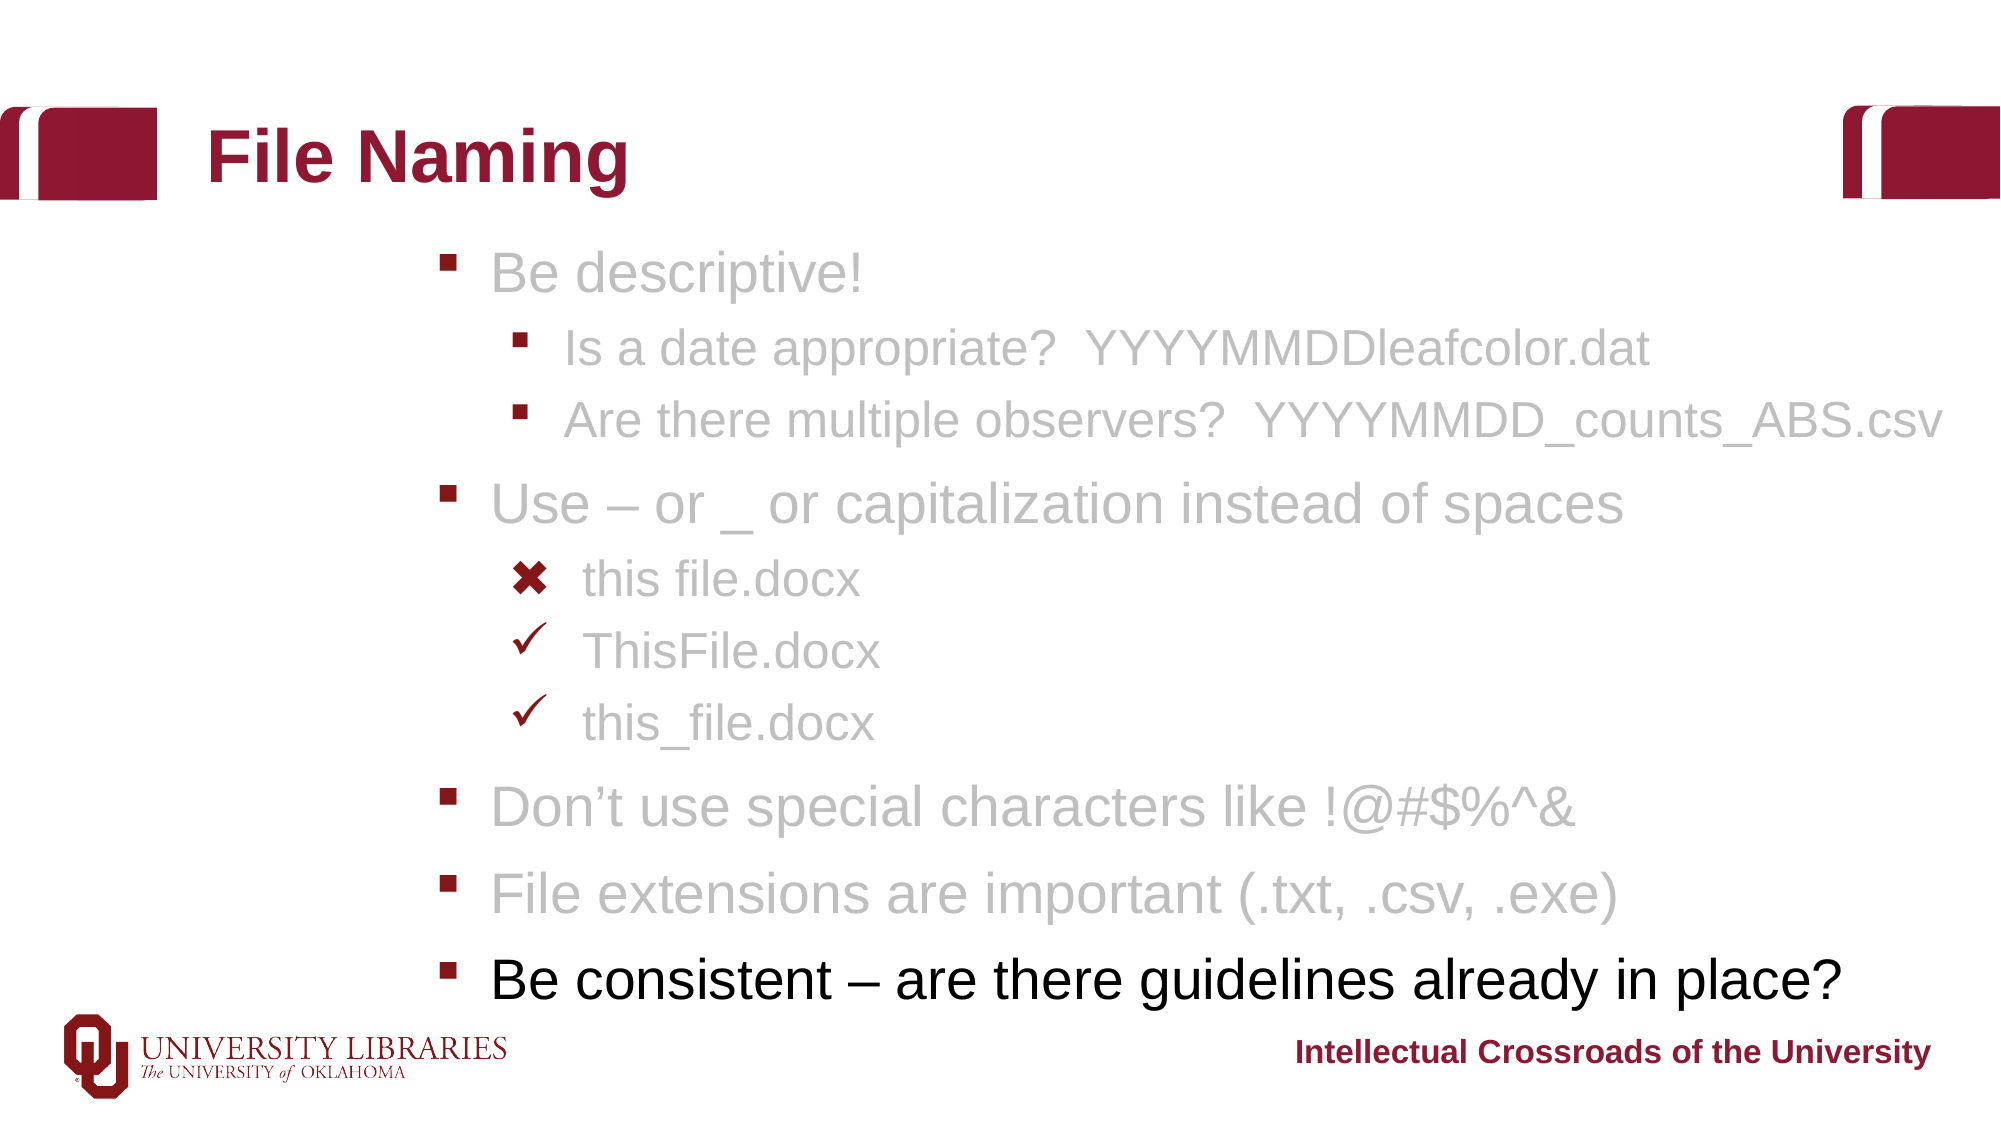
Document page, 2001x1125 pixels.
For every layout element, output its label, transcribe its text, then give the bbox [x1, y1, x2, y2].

title File Naming [191, 110, 1394, 193]
text_box Be descriptive! Is a date appropriate? YYYYMMDDleafcolor.dat Are there multiple observers? YYYYMMDD_counts_ABS.csv Use – or _ or capitalization instead of spaces this file.docx ThisFile.docx this_file.docx Don’t use special characters like !@#$%^& File extensions are important (.txt, .csv, .exe) Be consistent – are there guidelines already in place? [420, 235, 2000, 1038]
picture [41, 988, 532, 1112]
